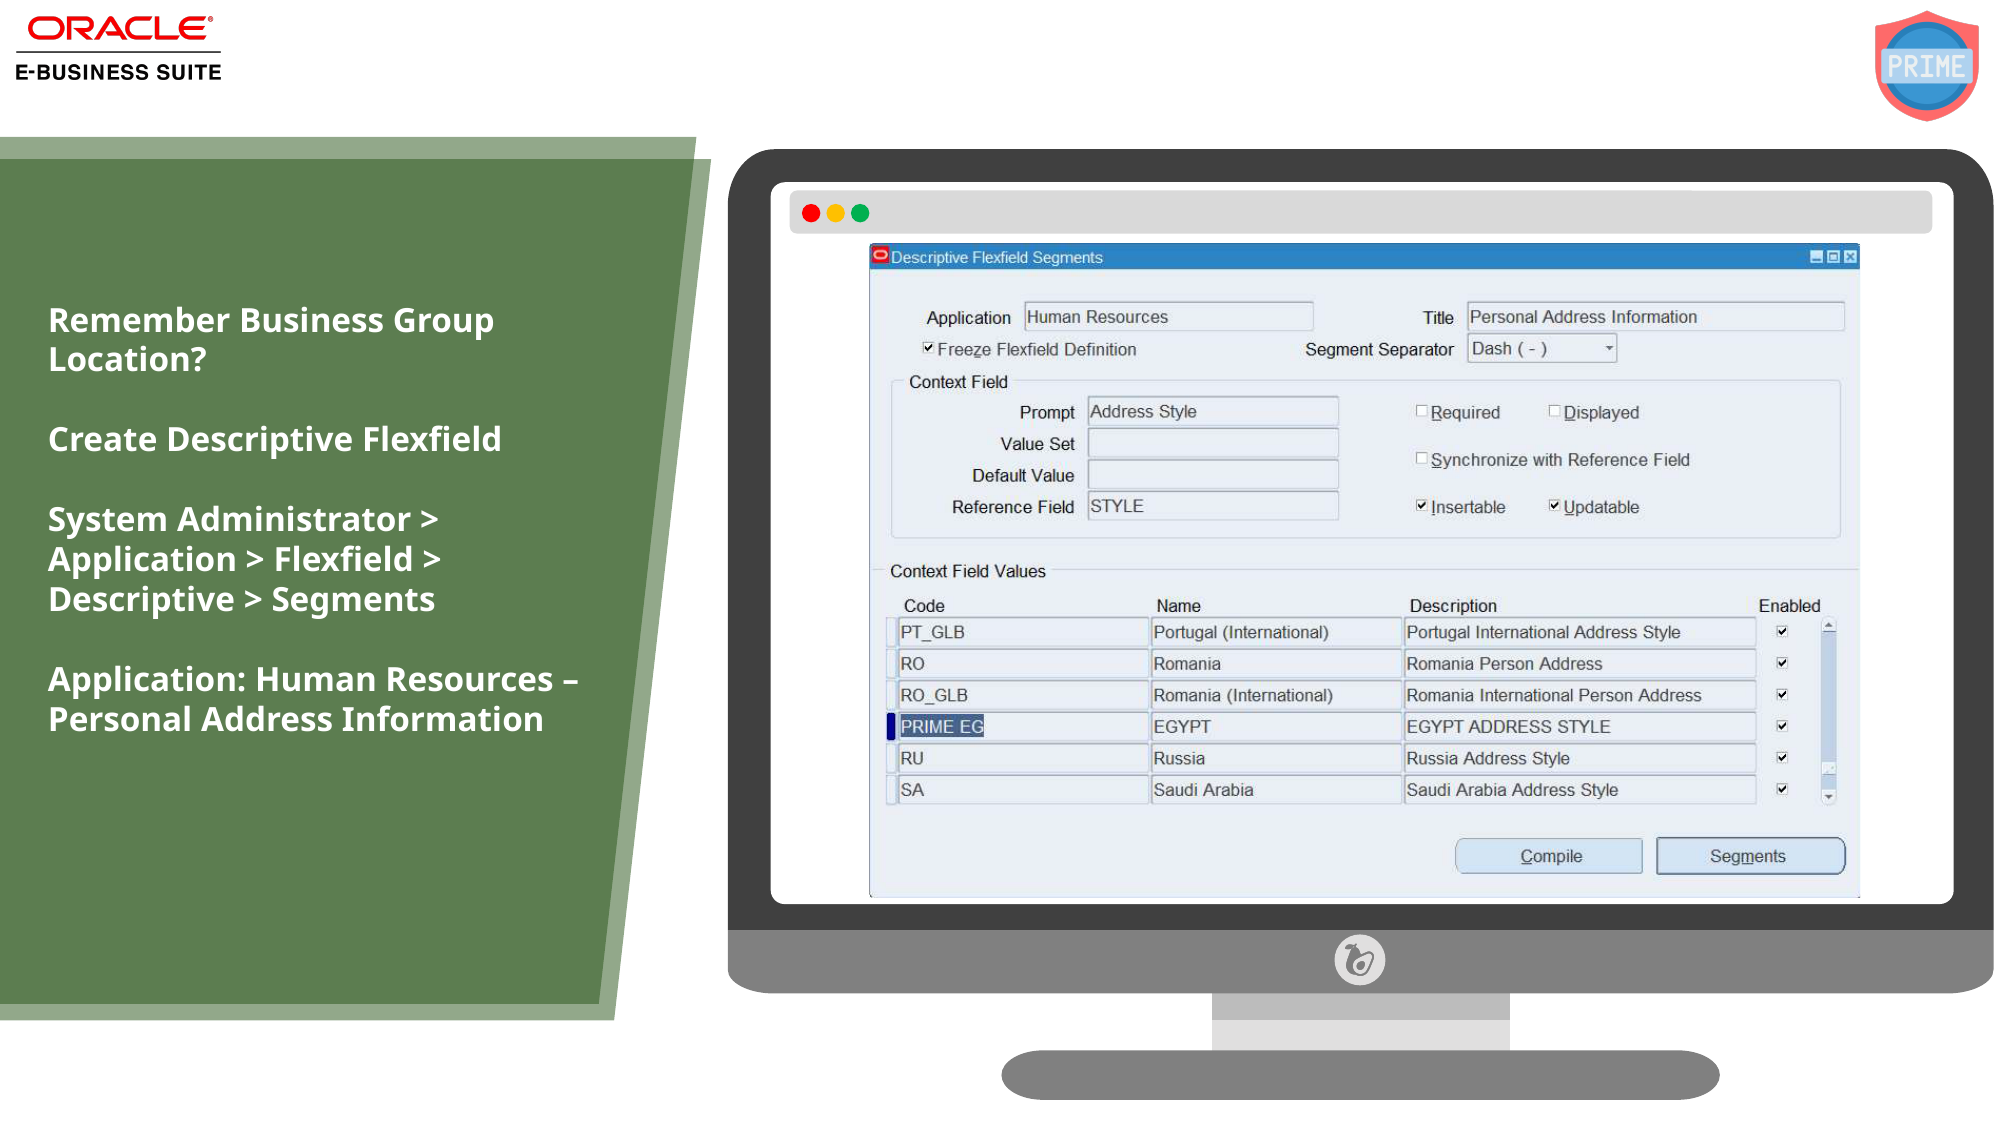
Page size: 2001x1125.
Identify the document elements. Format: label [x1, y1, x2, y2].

text_box [0, 136, 712, 1021]
picture [1868, 7, 1986, 125]
text_box [727, 148, 1995, 1101]
picture [868, 242, 1861, 899]
picture [16, 15, 222, 81]
